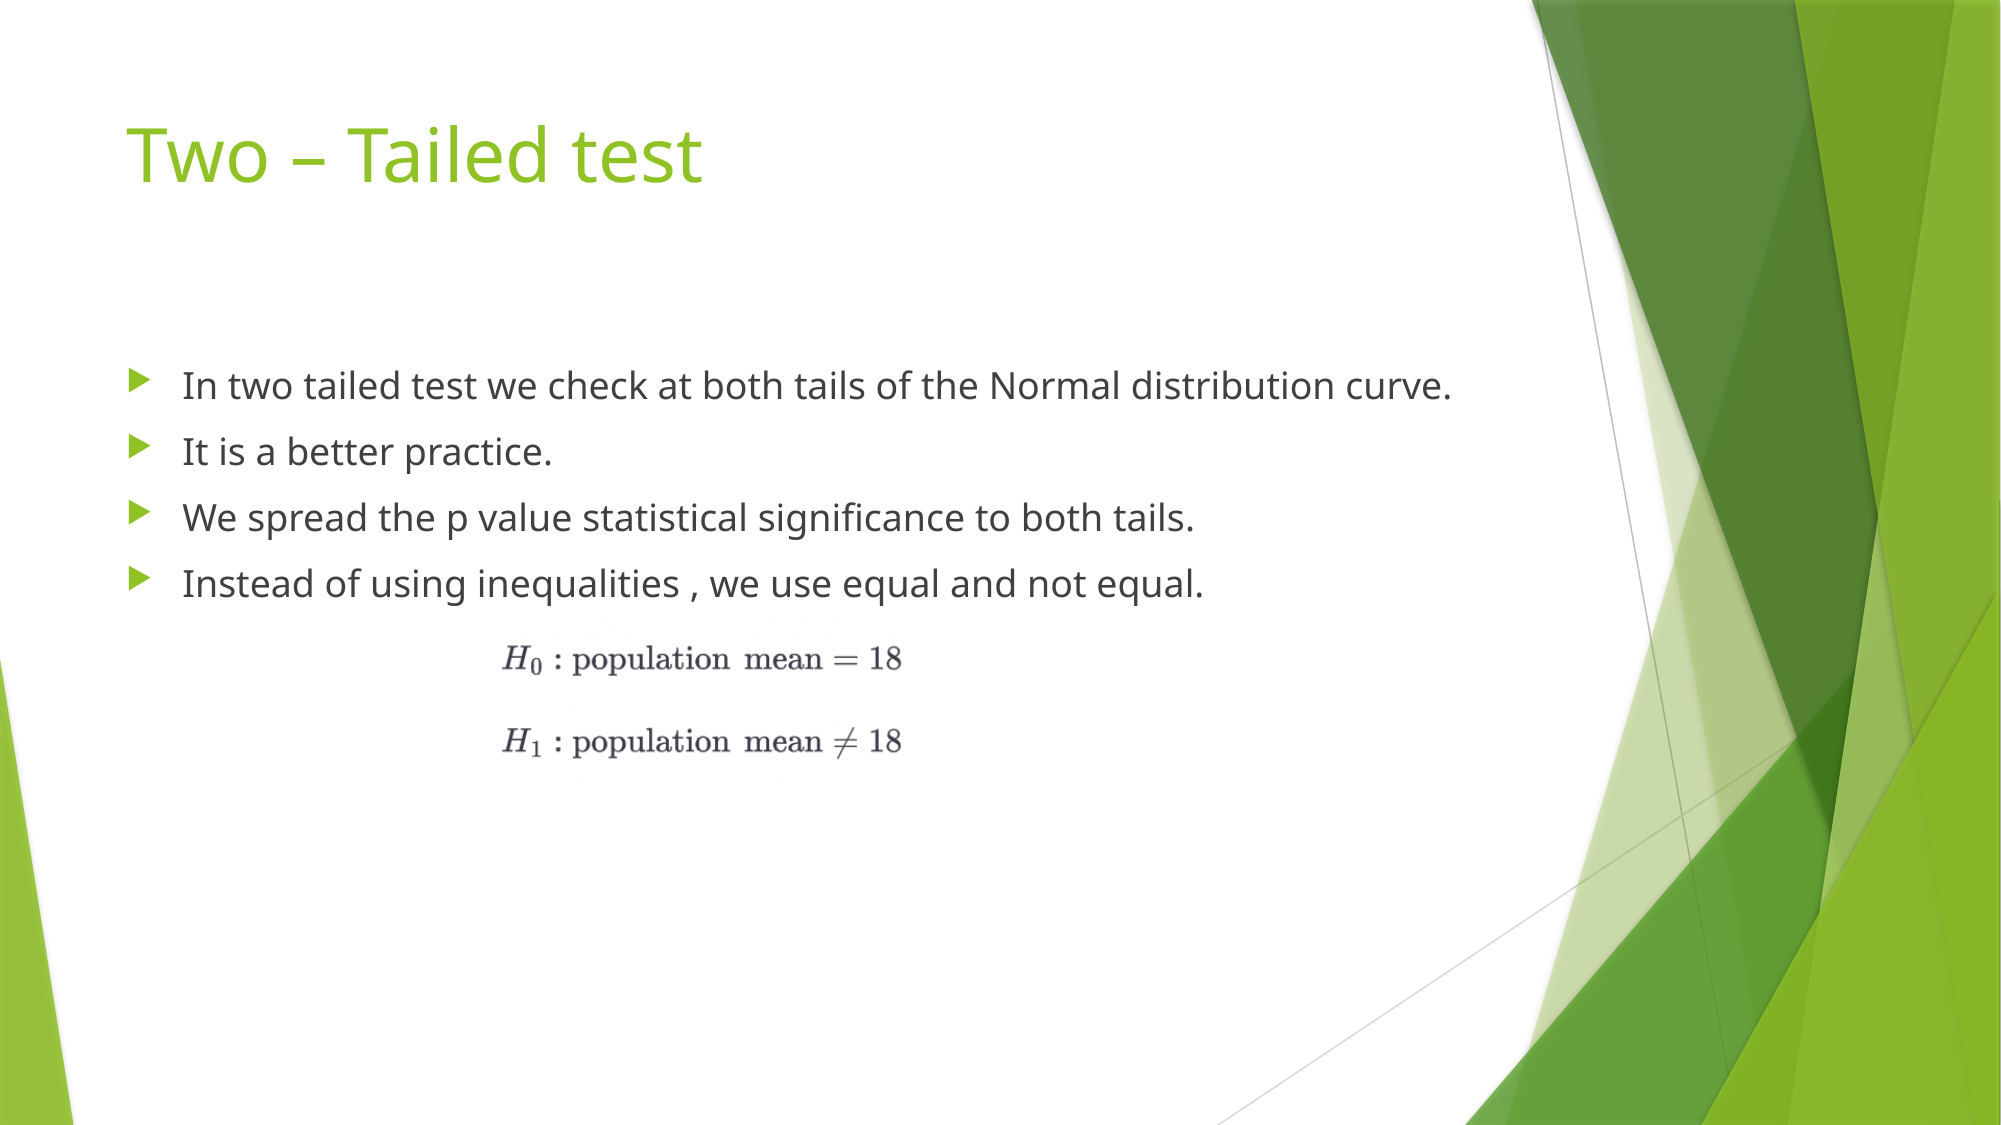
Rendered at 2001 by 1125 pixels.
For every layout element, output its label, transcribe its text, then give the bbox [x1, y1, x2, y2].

title Two – Tailed test [111, 99, 1522, 317]
picture [478, 615, 932, 786]
list In two tailed test we check at both tails of the Normal distribution curve. It is a better practice. We spread the p value statistical significance to both tails. Instead of using inequalities , we use equal and not equal. [111, 354, 1522, 992]
